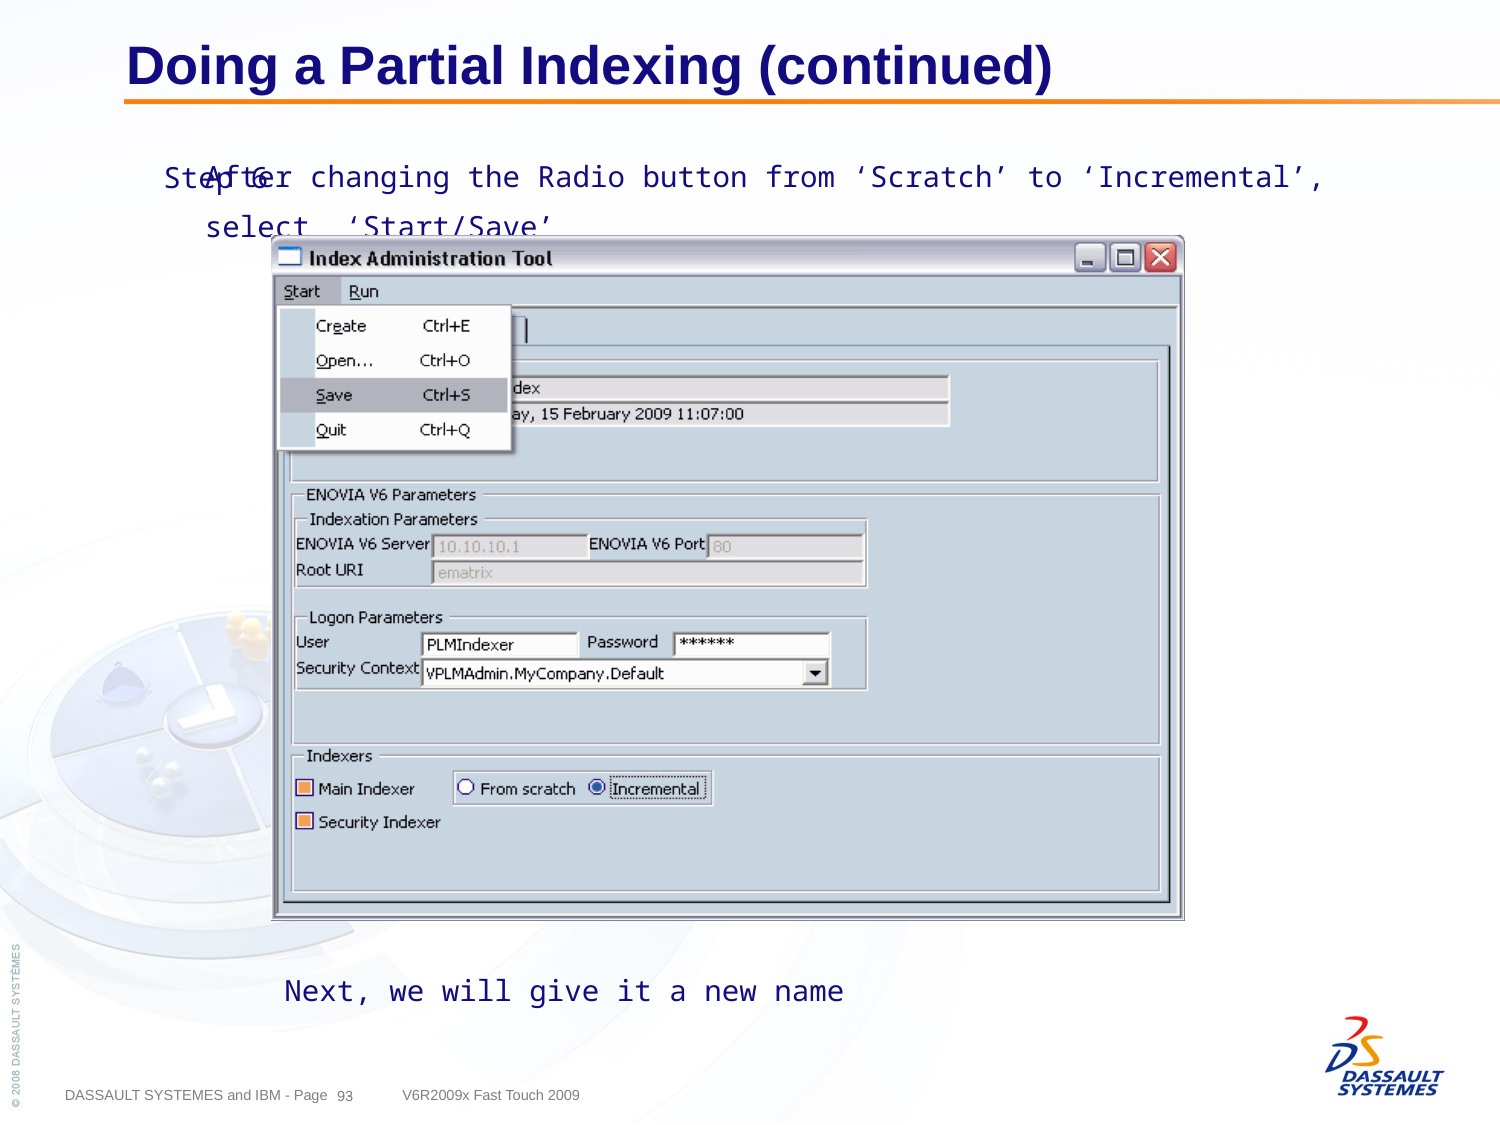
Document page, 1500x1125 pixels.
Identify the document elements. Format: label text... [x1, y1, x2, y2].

text_box Next, we will give it a new name [269, 965, 860, 1015]
picture [0, 0, 1500, 1124]
text_box After changing the Radio button from ‘Scratch’ to ‘Incremental’, select ‘Start/Save’ [190, 151, 1358, 251]
title Doing a Partial Indexing (continued) [125, 22, 1476, 97]
text_box Step 6 [148, 151, 190, 202]
